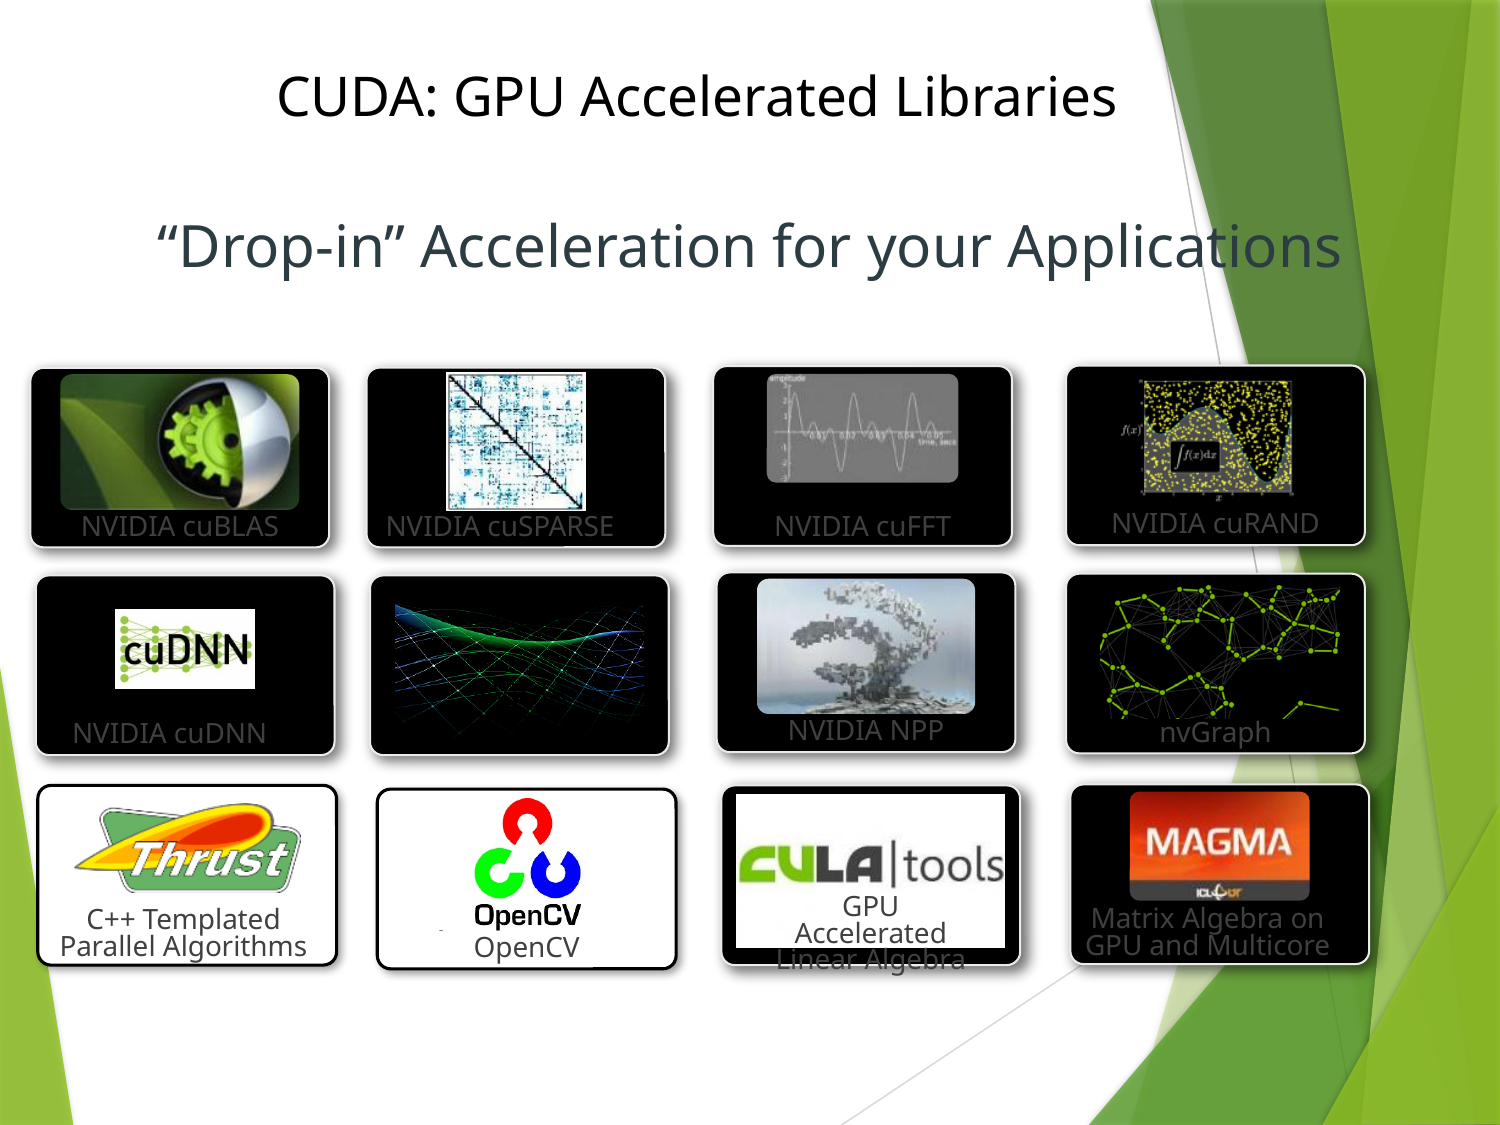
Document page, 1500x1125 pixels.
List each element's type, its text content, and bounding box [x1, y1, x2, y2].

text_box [1065, 365, 1366, 547]
list “Drop-in” Acceleration for your Applications [68, 201, 1432, 298]
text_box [1069, 783, 1370, 968]
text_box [1065, 573, 1366, 756]
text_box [365, 367, 666, 549]
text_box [37, 784, 338, 969]
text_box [369, 574, 670, 756]
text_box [720, 784, 1021, 969]
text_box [29, 367, 330, 550]
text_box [712, 365, 1013, 549]
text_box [716, 571, 1016, 754]
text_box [376, 788, 677, 971]
title CUDA: GPU Accelerated Libraries [15, 54, 1379, 135]
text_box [35, 574, 336, 757]
